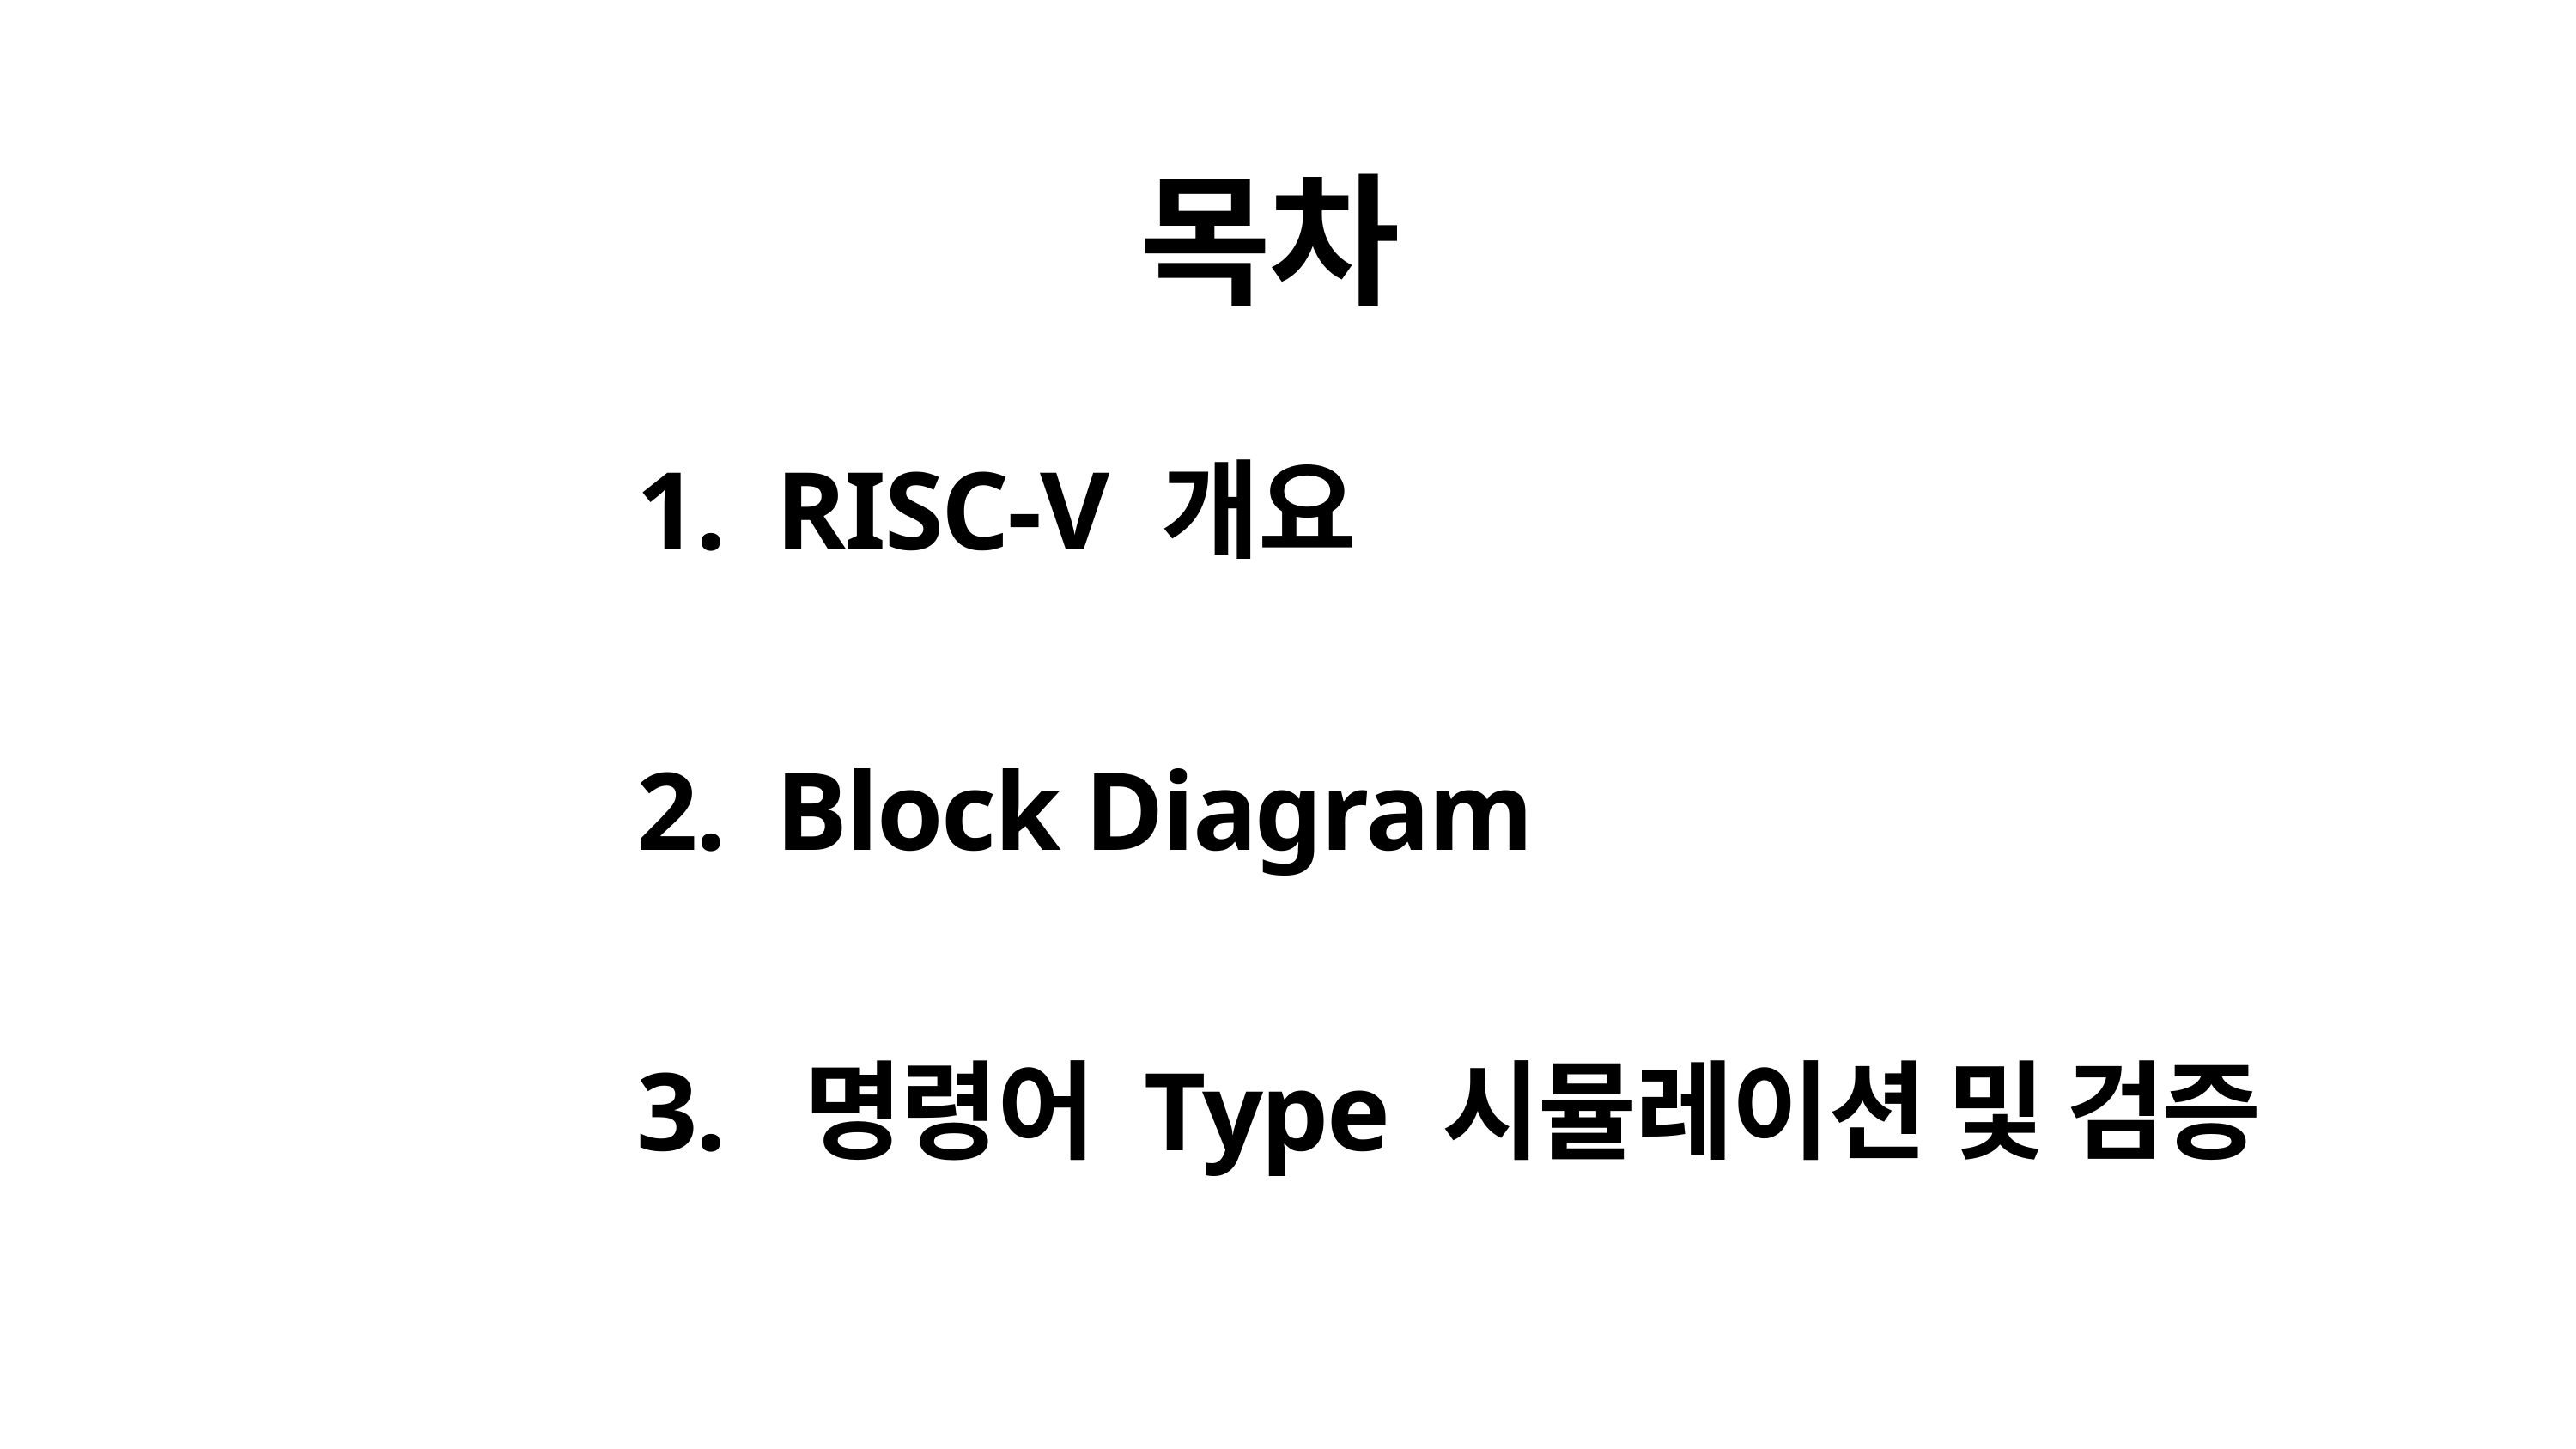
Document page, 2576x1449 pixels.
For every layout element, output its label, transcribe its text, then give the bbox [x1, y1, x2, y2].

text_box 목차 [670, 122, 1870, 323]
text_box 1. RISC-V 개요 2. Block Diagram 3. 명령어 Type 시뮬레이션 및 검증 [636, 421, 2274, 1173]
